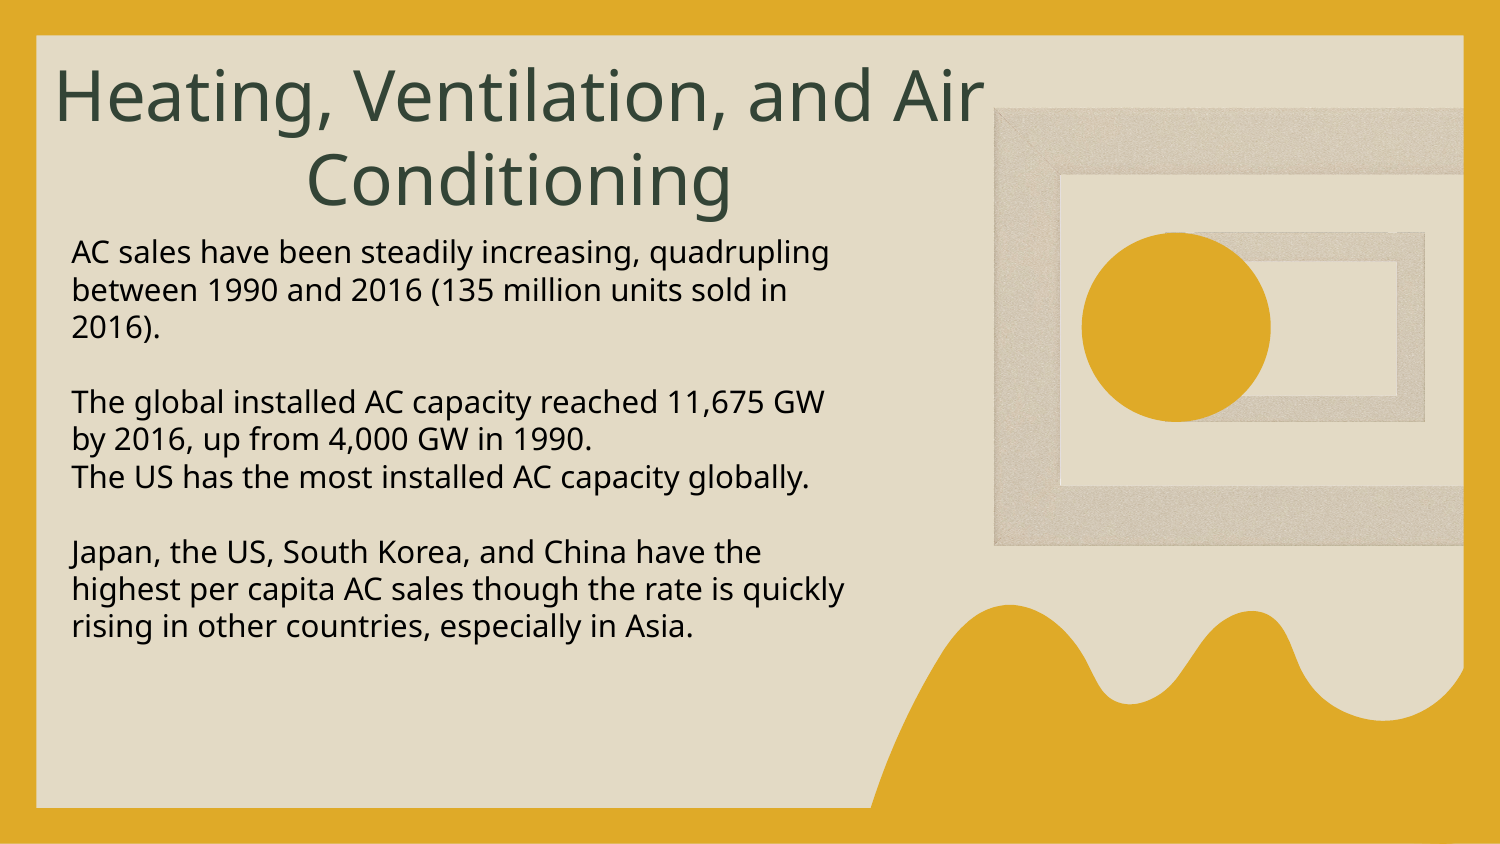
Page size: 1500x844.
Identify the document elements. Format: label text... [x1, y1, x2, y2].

title Heating, Ventilation, and Air Conditioning [35, 35, 1006, 265]
picture [993, 88, 1463, 546]
text_box AC sales have been steadily increasing, quadrupling between 1990 and 2016 (135 million units sold in 2016). The global installed AC capacity reached 11,675 GW by 2016, up from 4,000 GW in 1990. The US has the most installed AC capacity globally. Japan, the US, South Korea, and China have the highest per capita AC sales though the rate is quickly rising in other countries, especially in Asia. [56, 224, 883, 689]
